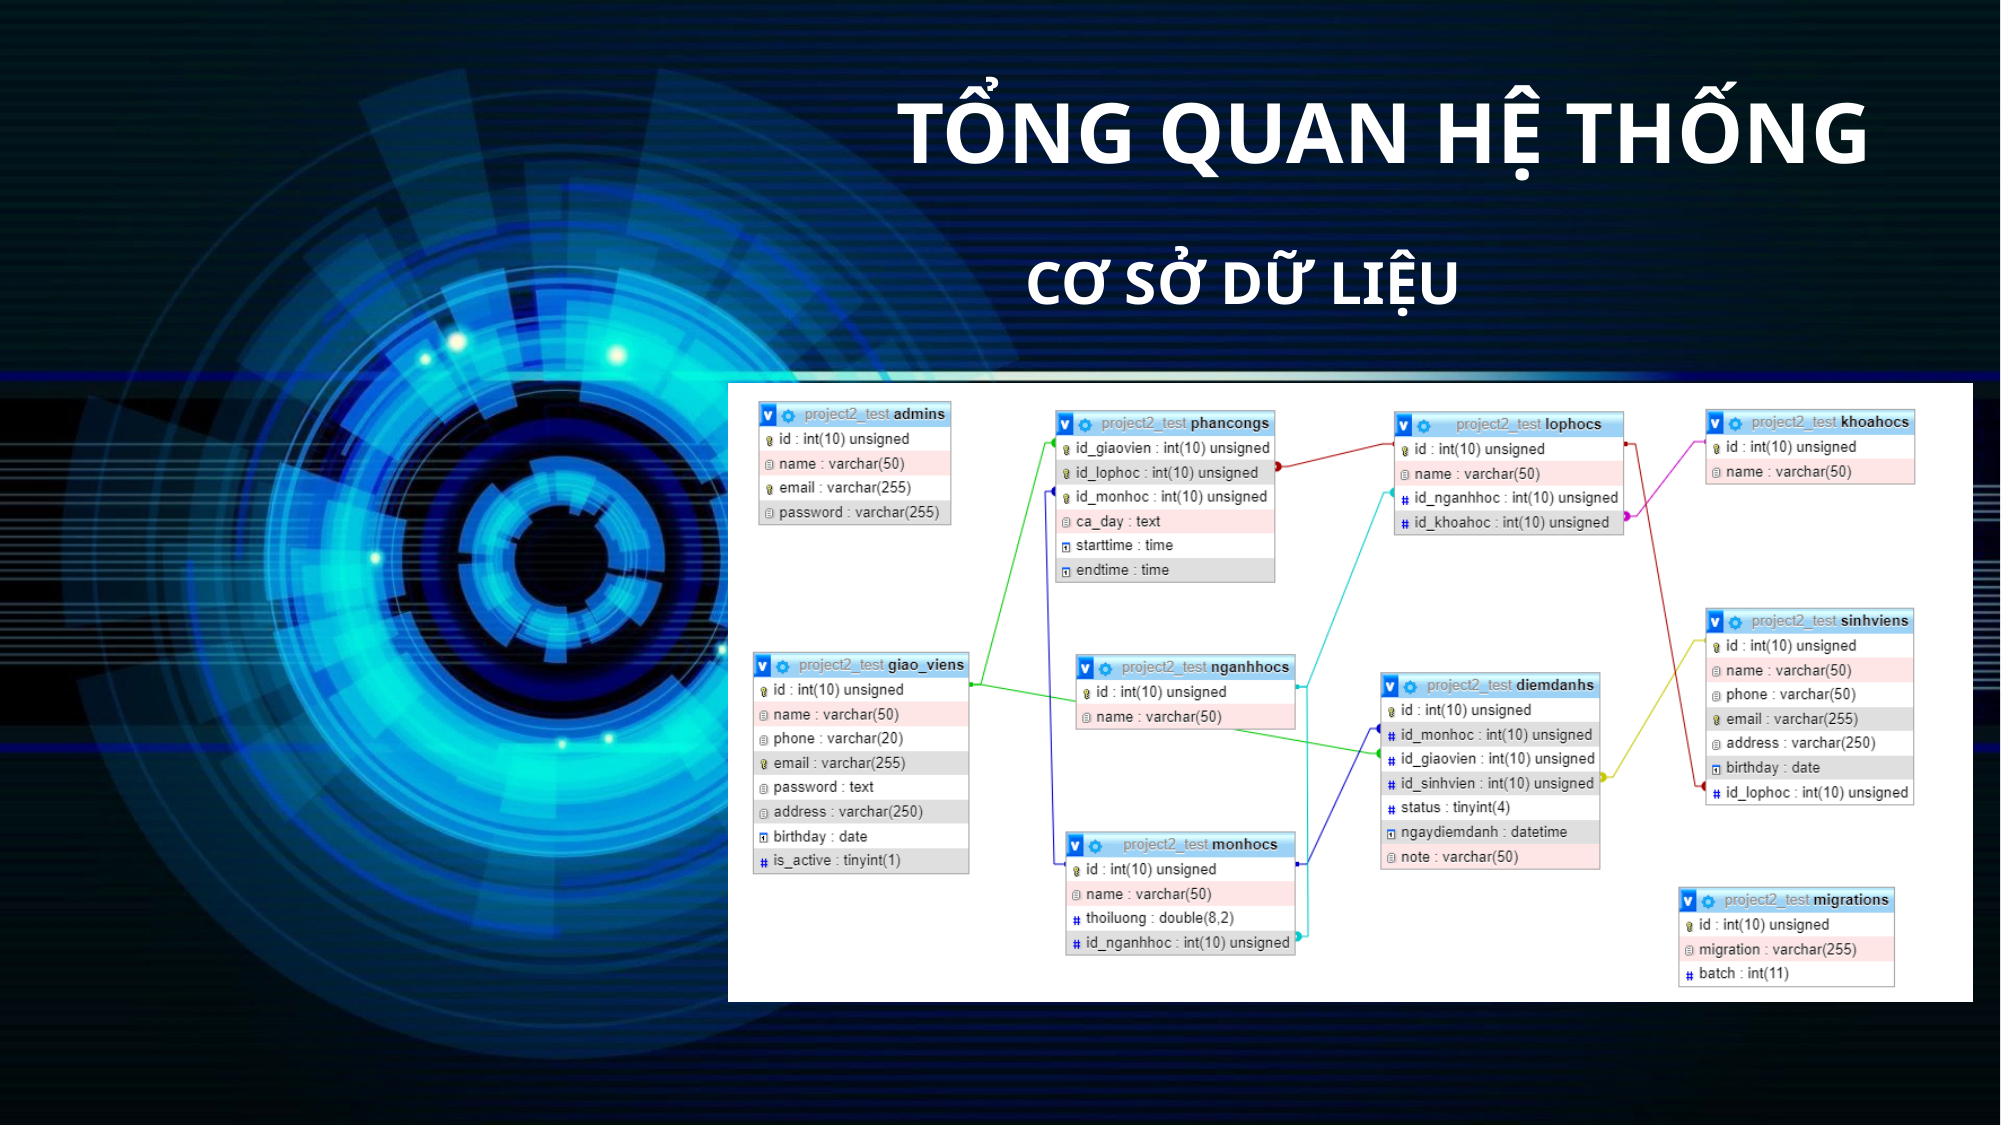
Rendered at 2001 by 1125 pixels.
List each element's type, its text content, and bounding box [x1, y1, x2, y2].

title CƠ SỞ DỮ LIỆU [920, 211, 1568, 360]
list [728, 383, 1973, 1002]
text_box TỔNG QUAN HỆ THỐNG [815, 61, 1954, 211]
picture [0, 0, 2001, 1125]
